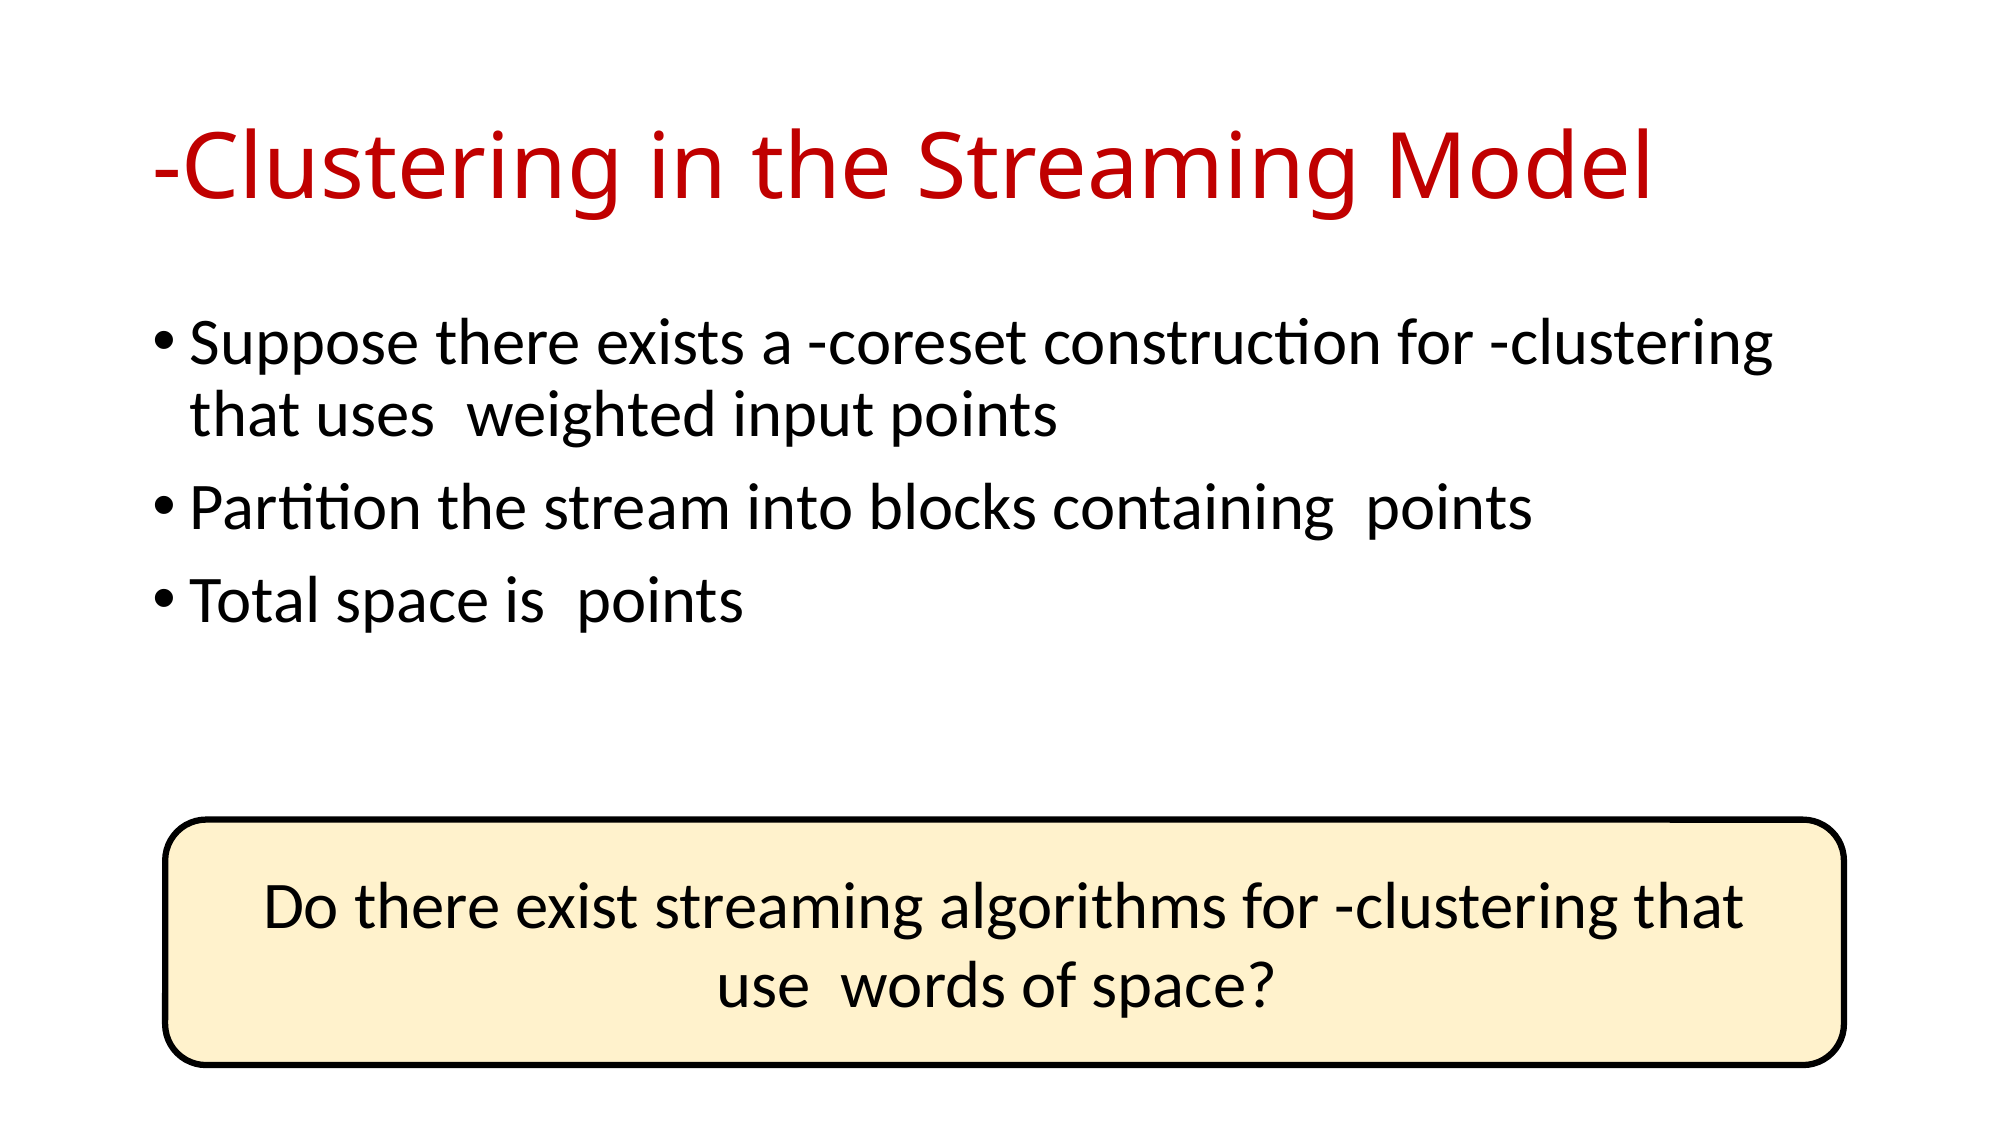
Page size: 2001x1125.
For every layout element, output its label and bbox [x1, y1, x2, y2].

text_box [164, 818, 1845, 1067]
